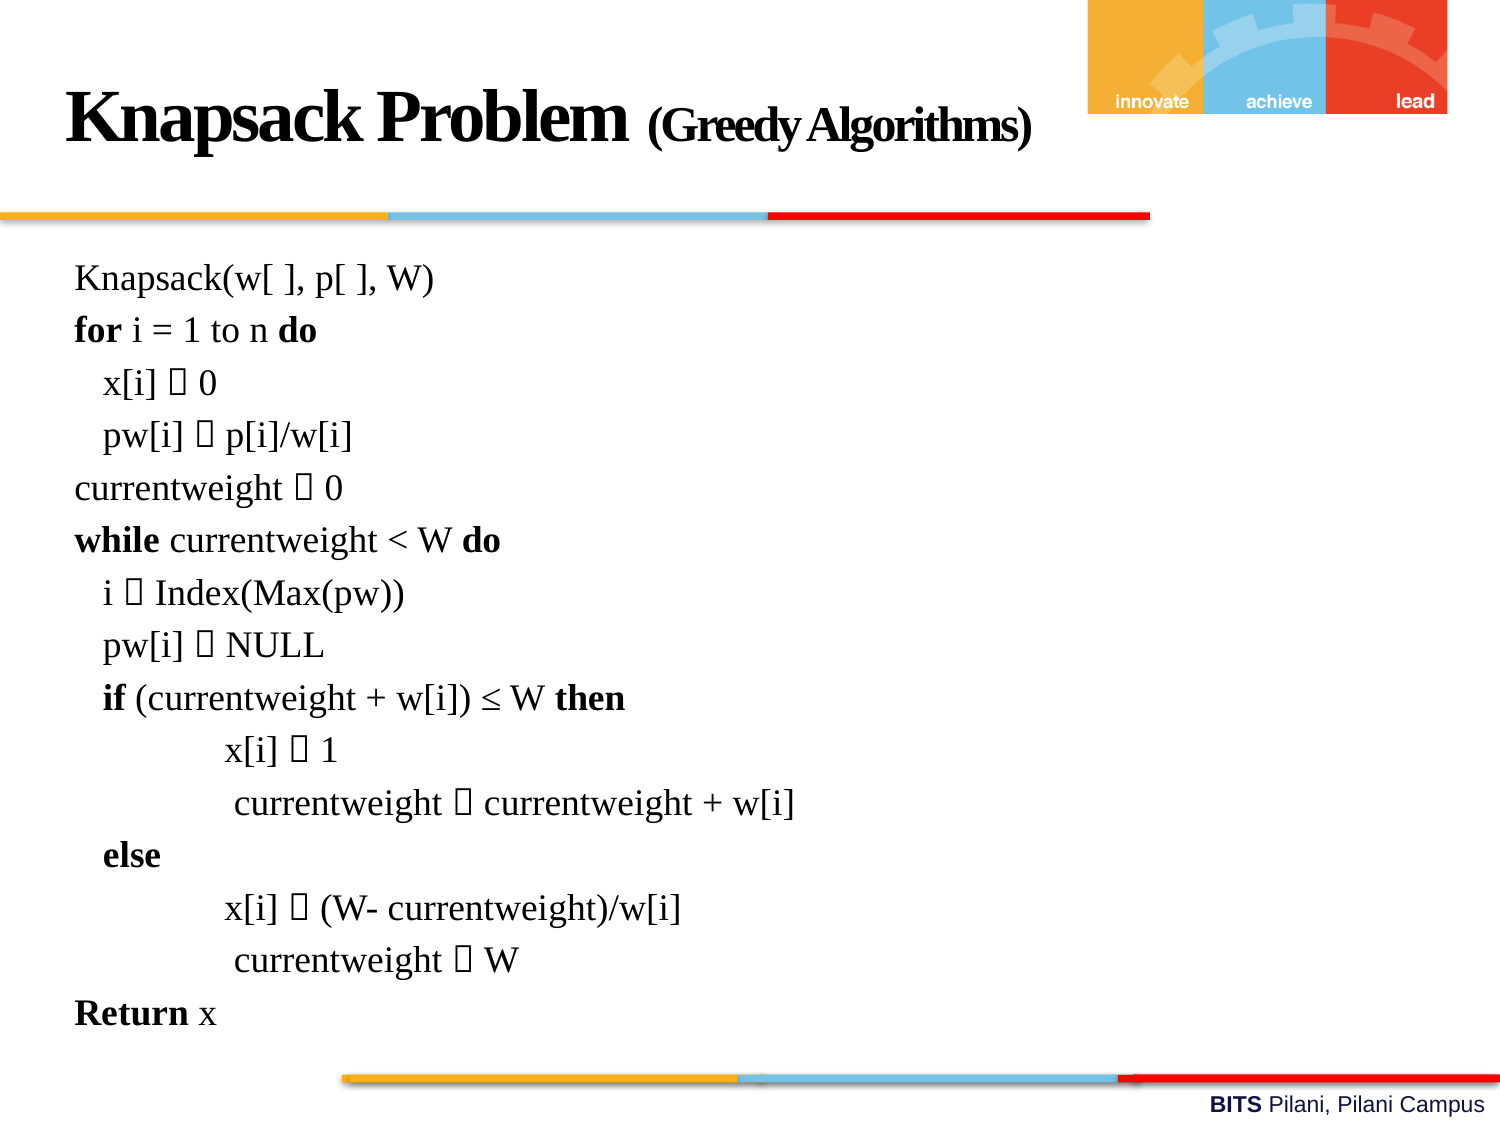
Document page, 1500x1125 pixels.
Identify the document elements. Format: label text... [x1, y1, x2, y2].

picture [1087, 0, 1448, 114]
list Knapsack(w[ ], p[ ], W) for i = 1 to n do x[i]  0 pw[i]  p[i]/w[i] currentweight  0 while currentweight < W do i  Index(Max(pw)) pw[i]  NULL if (currentweight + w[i]) ≤ W then x[i]  1 currentweight  currentweight + w[i] else x[i]  (W- currentweight)/w[i] currentweight  W Return x [50, 245, 1400, 988]
list Knapsack Problem (Greedy Algorithms) [50, 24, 1088, 213]
